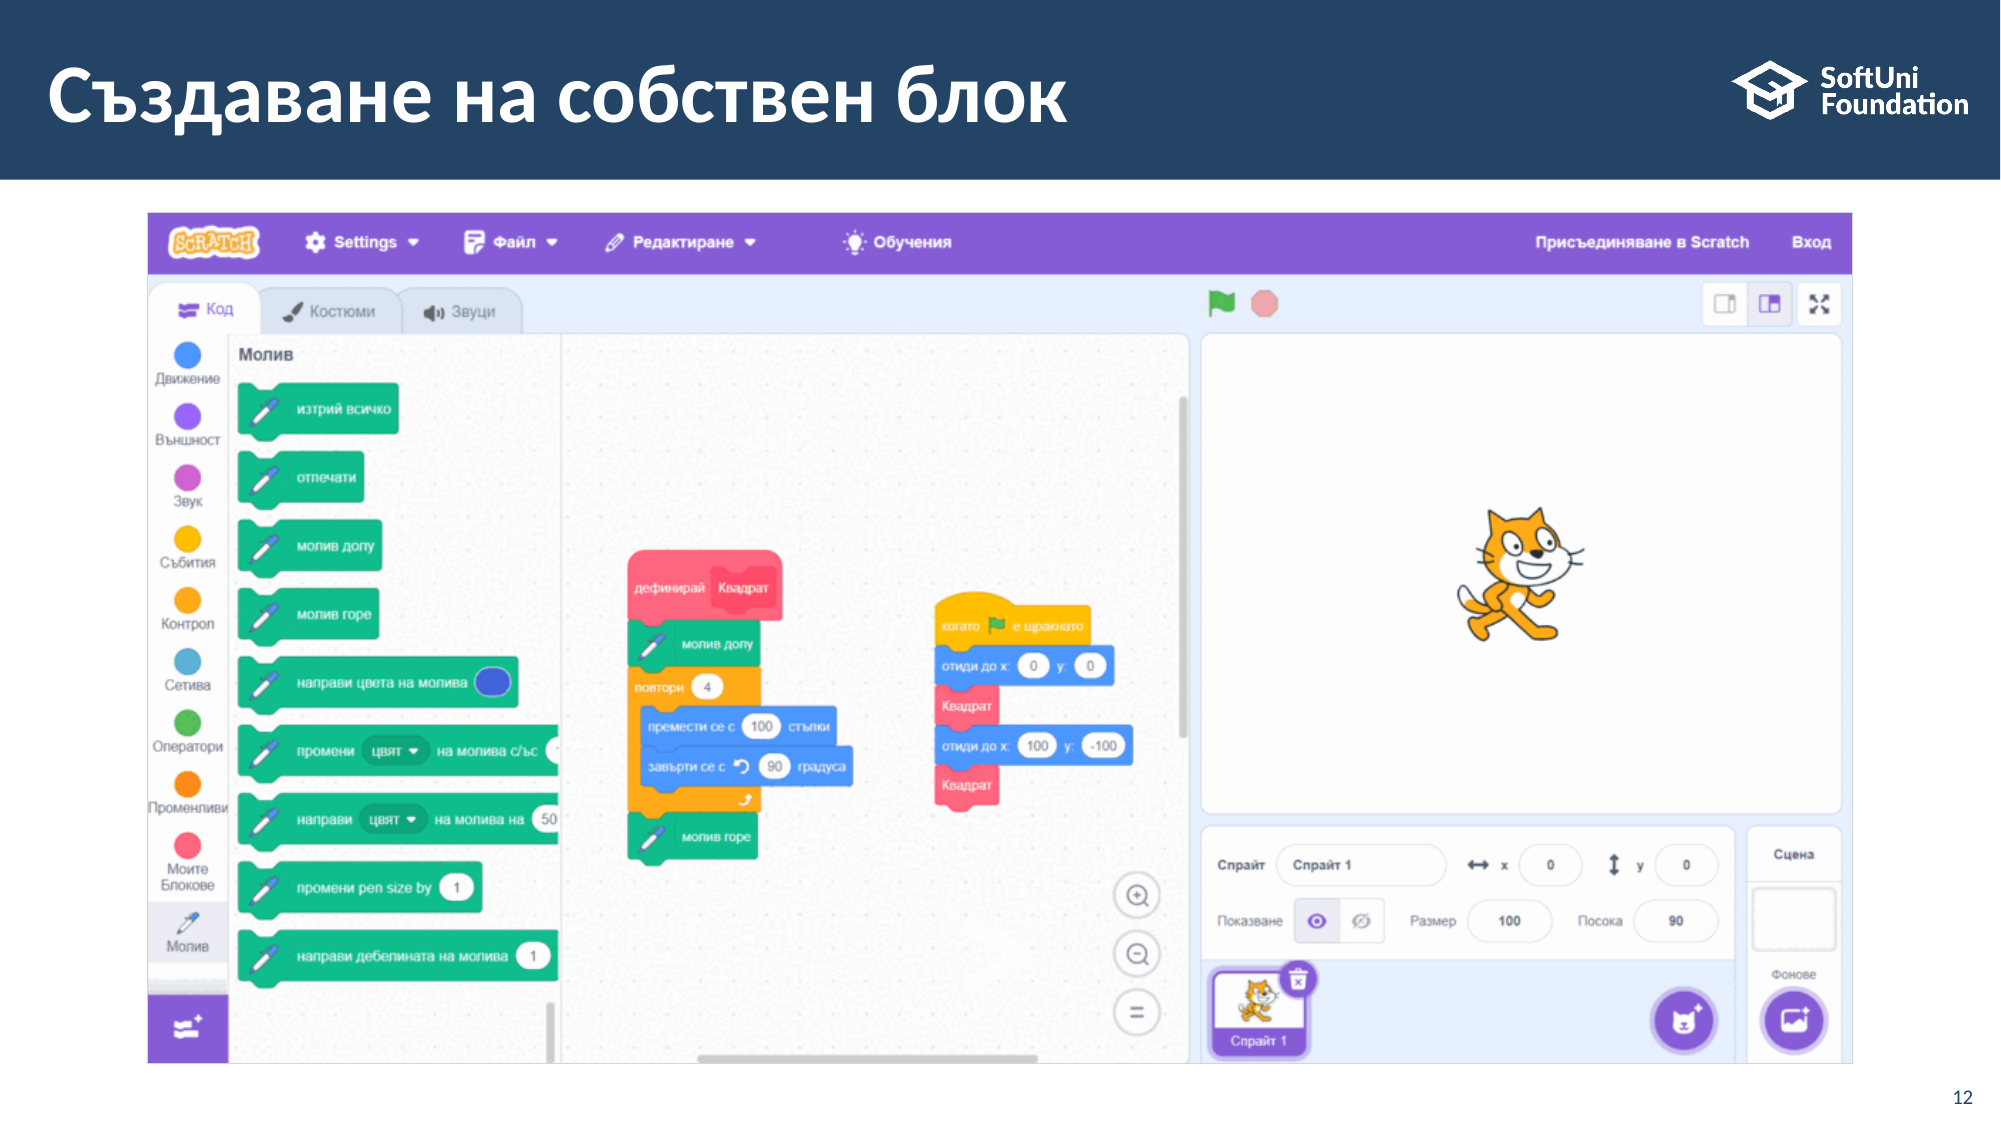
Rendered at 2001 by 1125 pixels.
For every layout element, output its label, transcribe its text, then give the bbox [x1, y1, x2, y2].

picture [147, 212, 1853, 1064]
picture [1731, 60, 1968, 120]
title Създаване на собствен блок [31, 16, 1716, 162]
slide_number 12 [1927, 1067, 1989, 1117]
